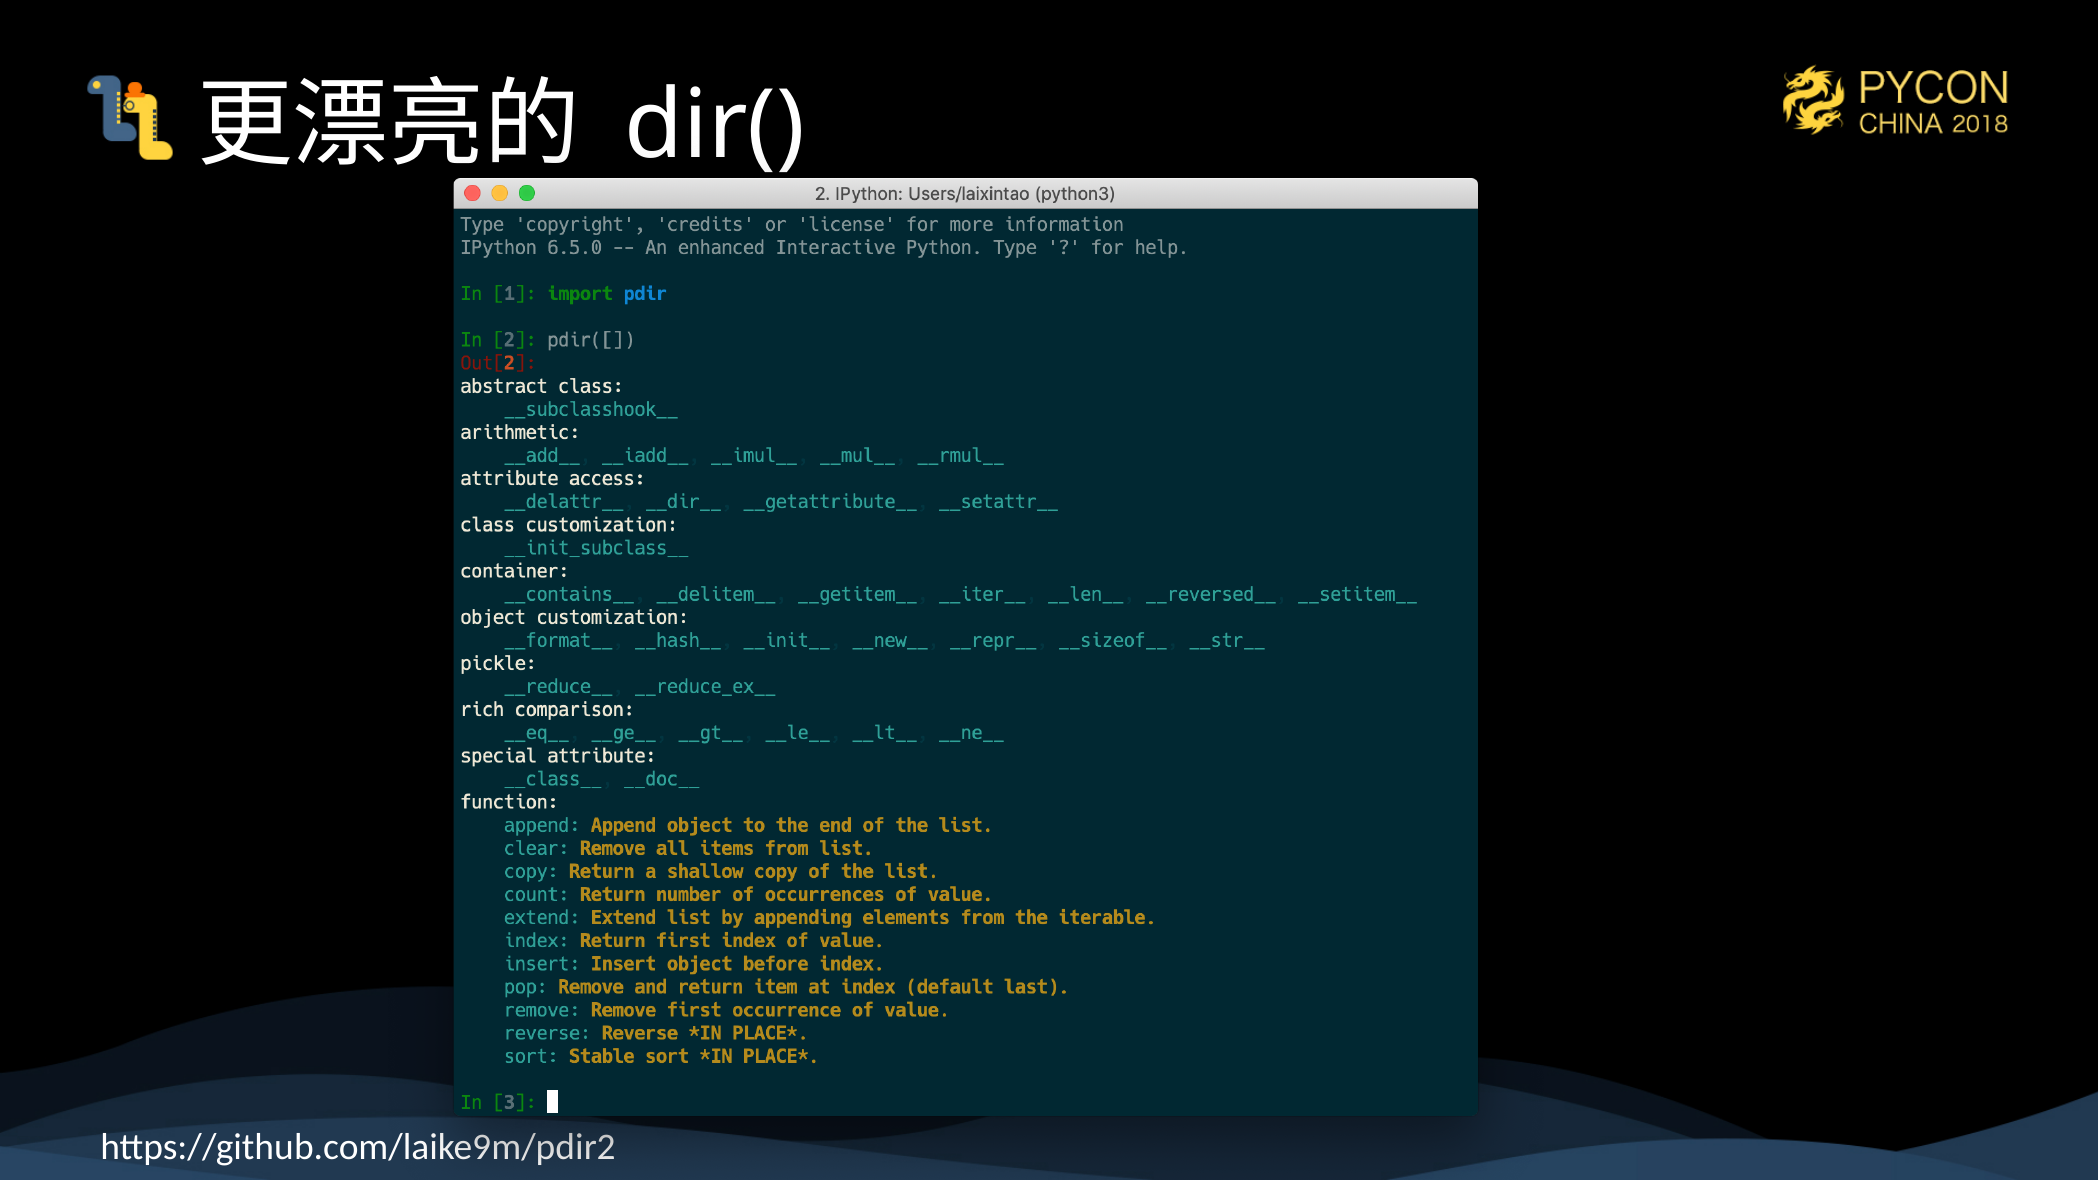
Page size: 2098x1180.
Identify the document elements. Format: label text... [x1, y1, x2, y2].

picture [0, 0, 2098, 1180]
text_box https://github.com/laike9m/pdir2 [85, 1114, 377, 1175]
title 更漂亮的 dir() [189, 62, 1742, 191]
